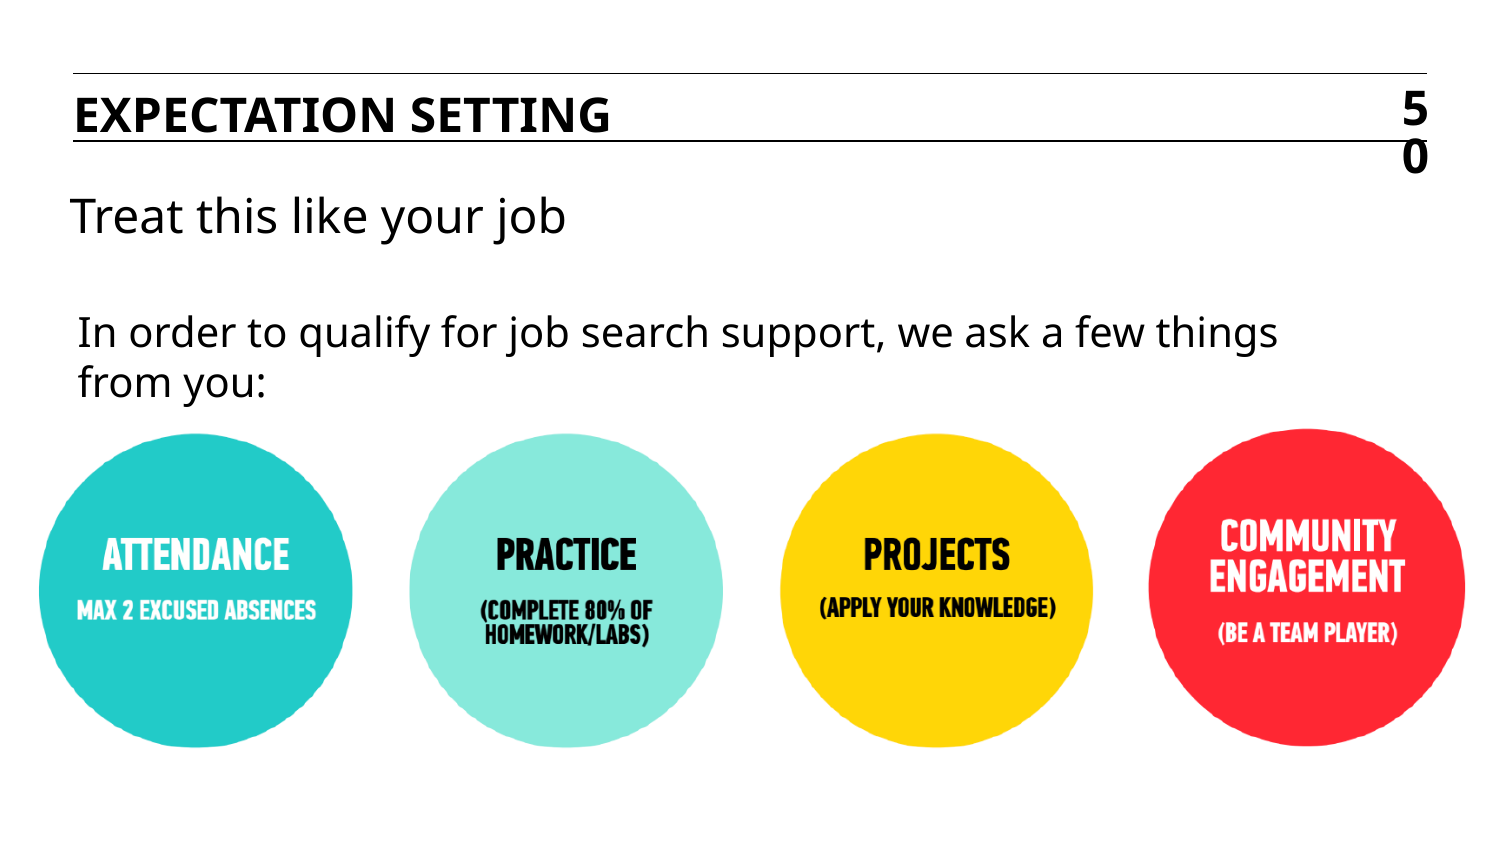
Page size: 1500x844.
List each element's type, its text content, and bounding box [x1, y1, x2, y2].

list EXPECTATION SETTING [73, 85, 964, 135]
picture [8, 422, 1500, 796]
text_box In order to qualify for job search support, we ask a few things from you: [71, 325, 1374, 387]
slide_number ‹#› [1401, 85, 1435, 135]
text_box Treat this like your job [69, 179, 1418, 367]
